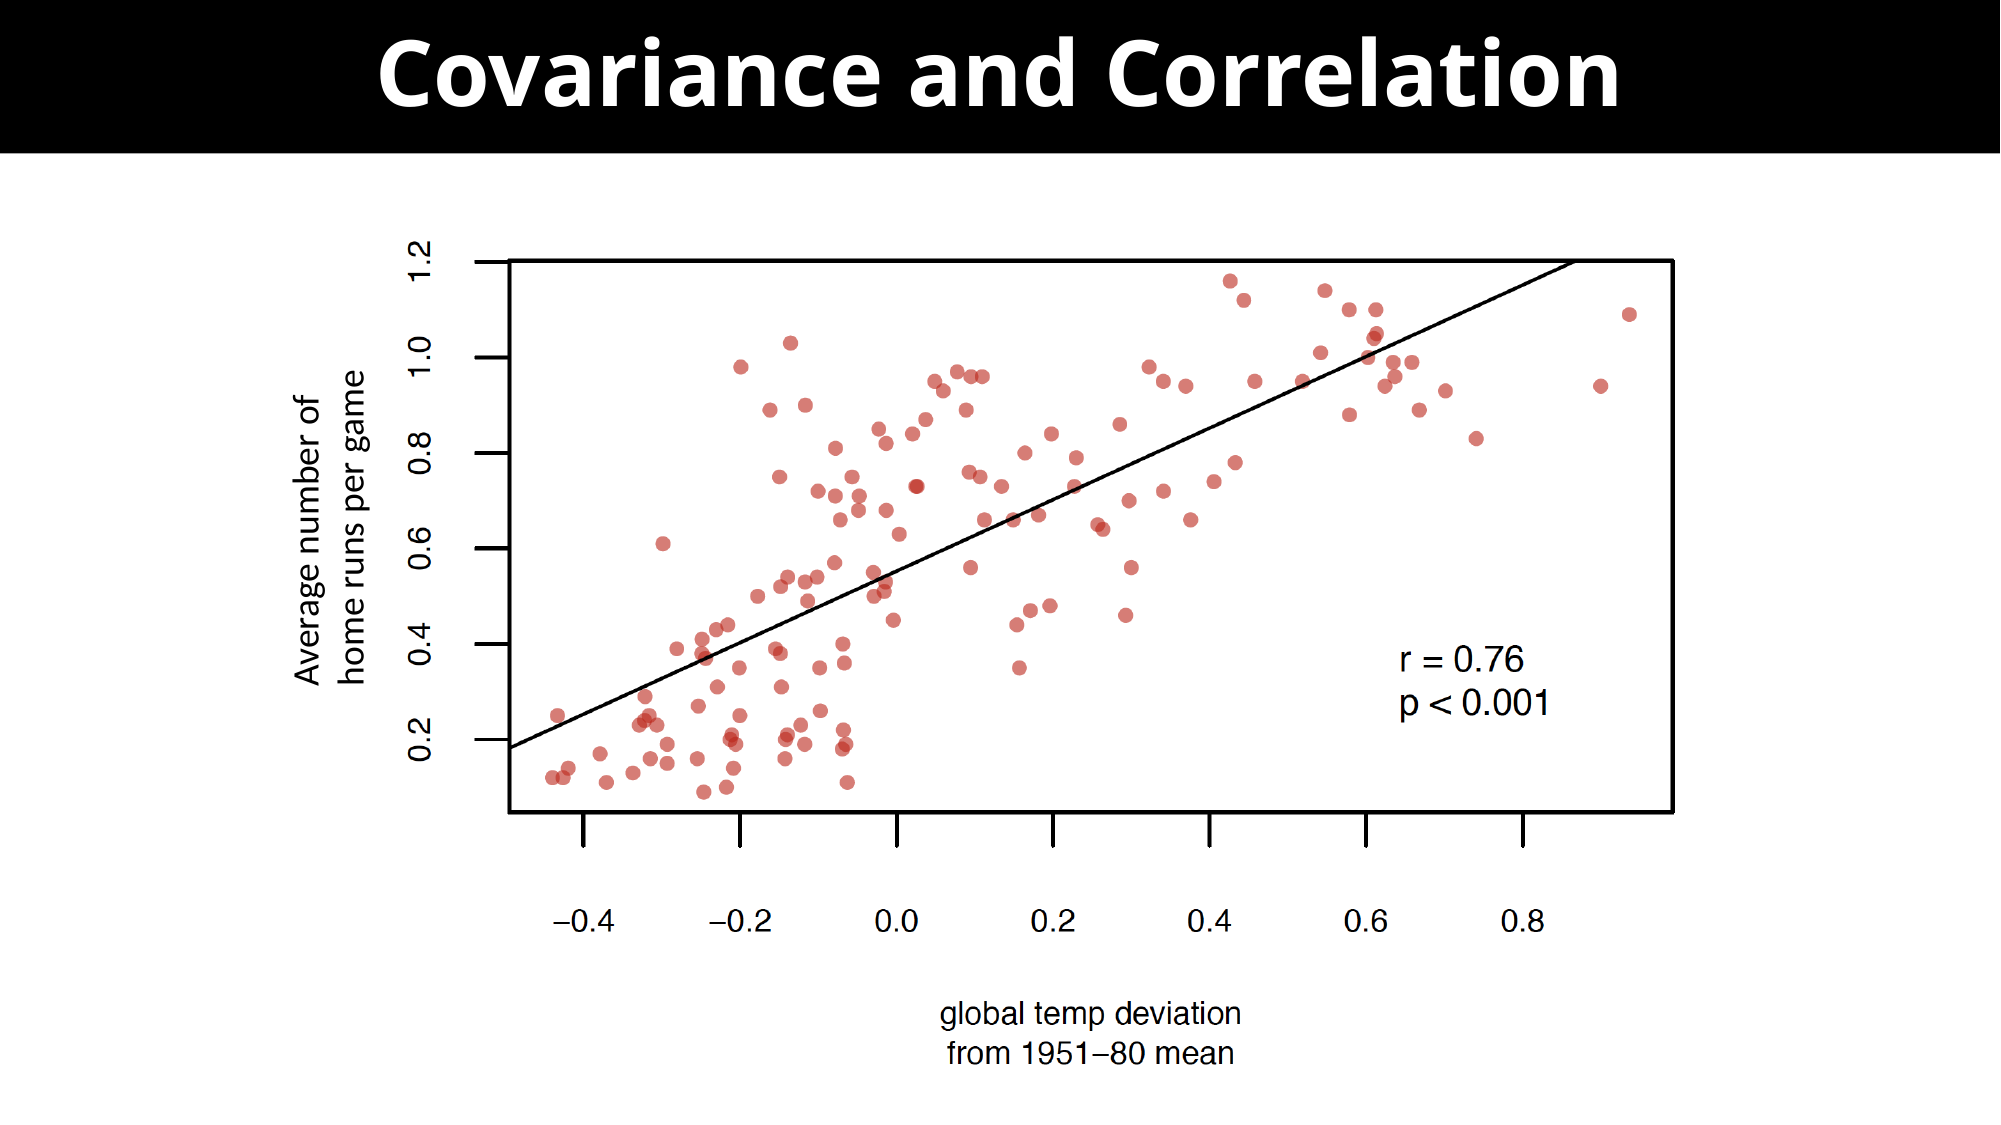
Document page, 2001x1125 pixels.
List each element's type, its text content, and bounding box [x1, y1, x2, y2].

picture [273, 213, 1726, 1085]
title Covariance and Correlation [0, 0, 2000, 154]
